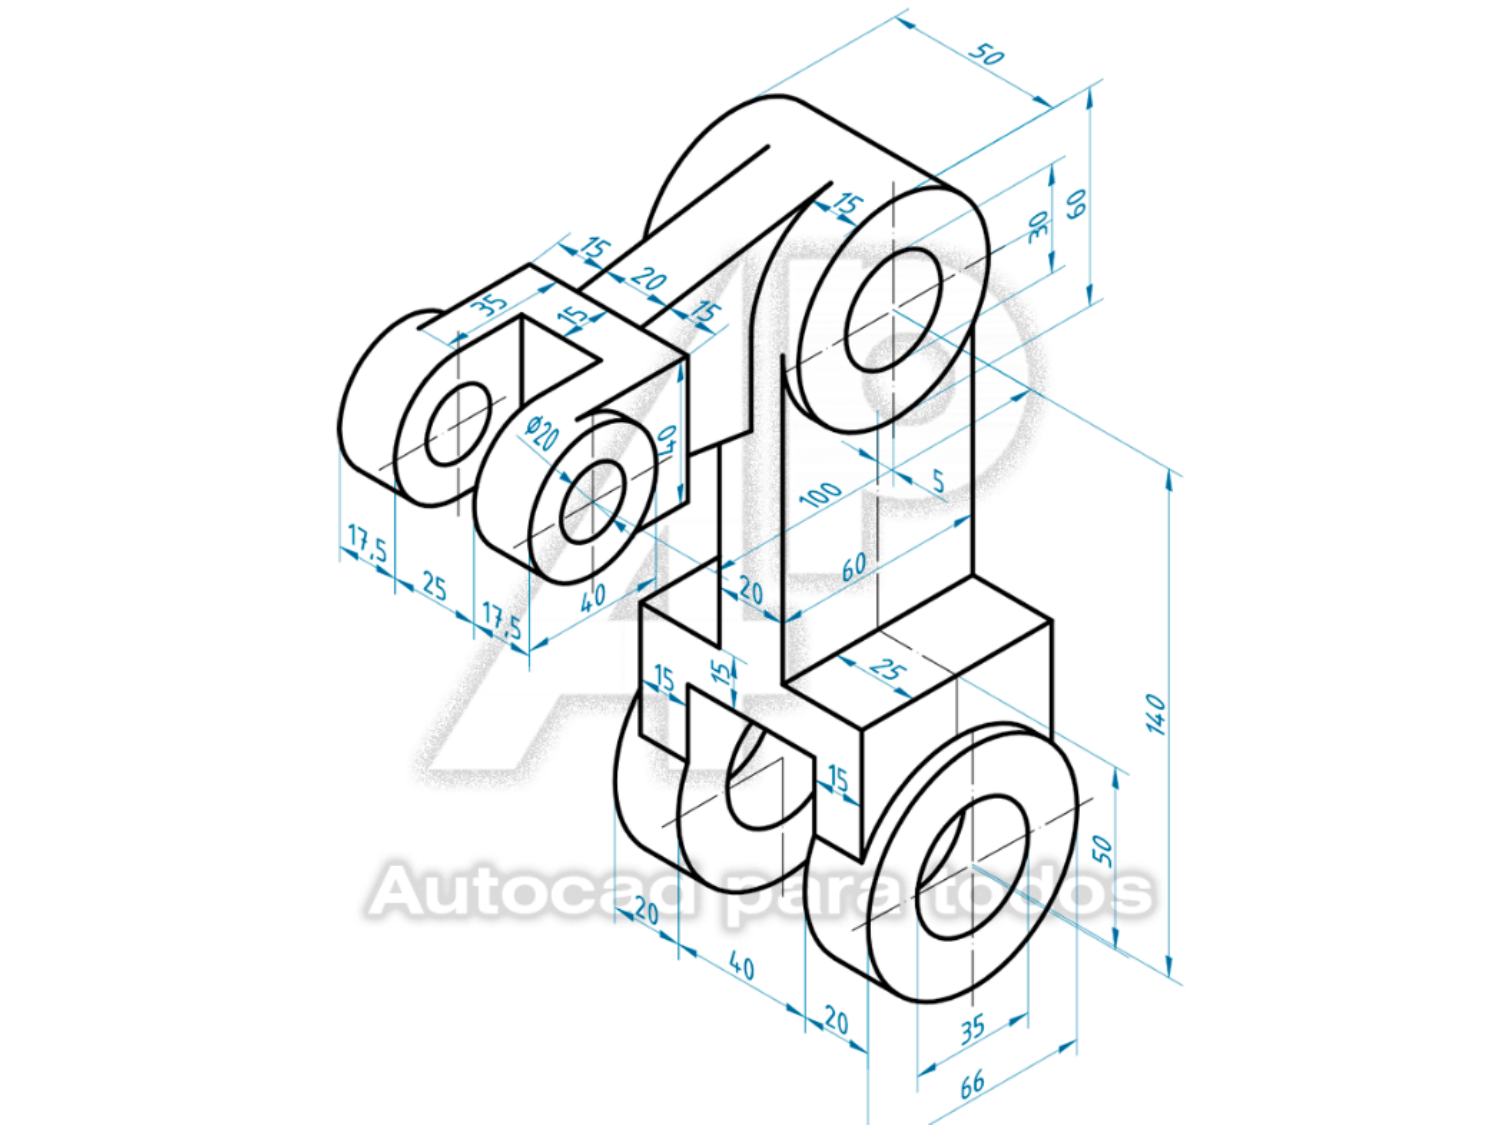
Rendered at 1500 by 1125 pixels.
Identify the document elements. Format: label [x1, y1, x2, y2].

picture [307, 0, 1193, 1125]
